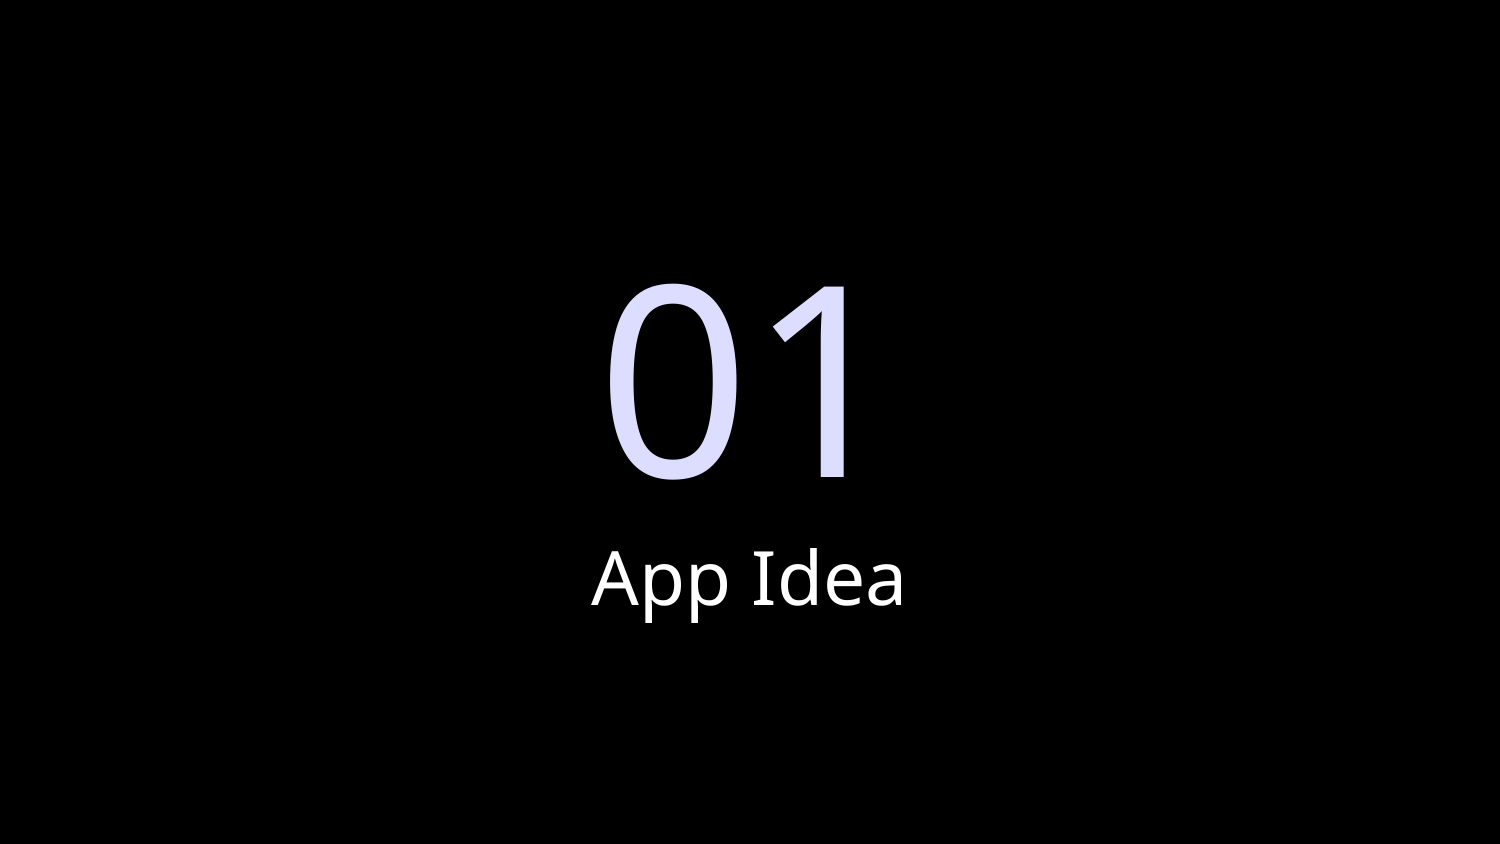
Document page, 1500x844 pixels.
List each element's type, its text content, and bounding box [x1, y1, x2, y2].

title 01 [537, 195, 963, 497]
title App Idea [114, 503, 1386, 648]
